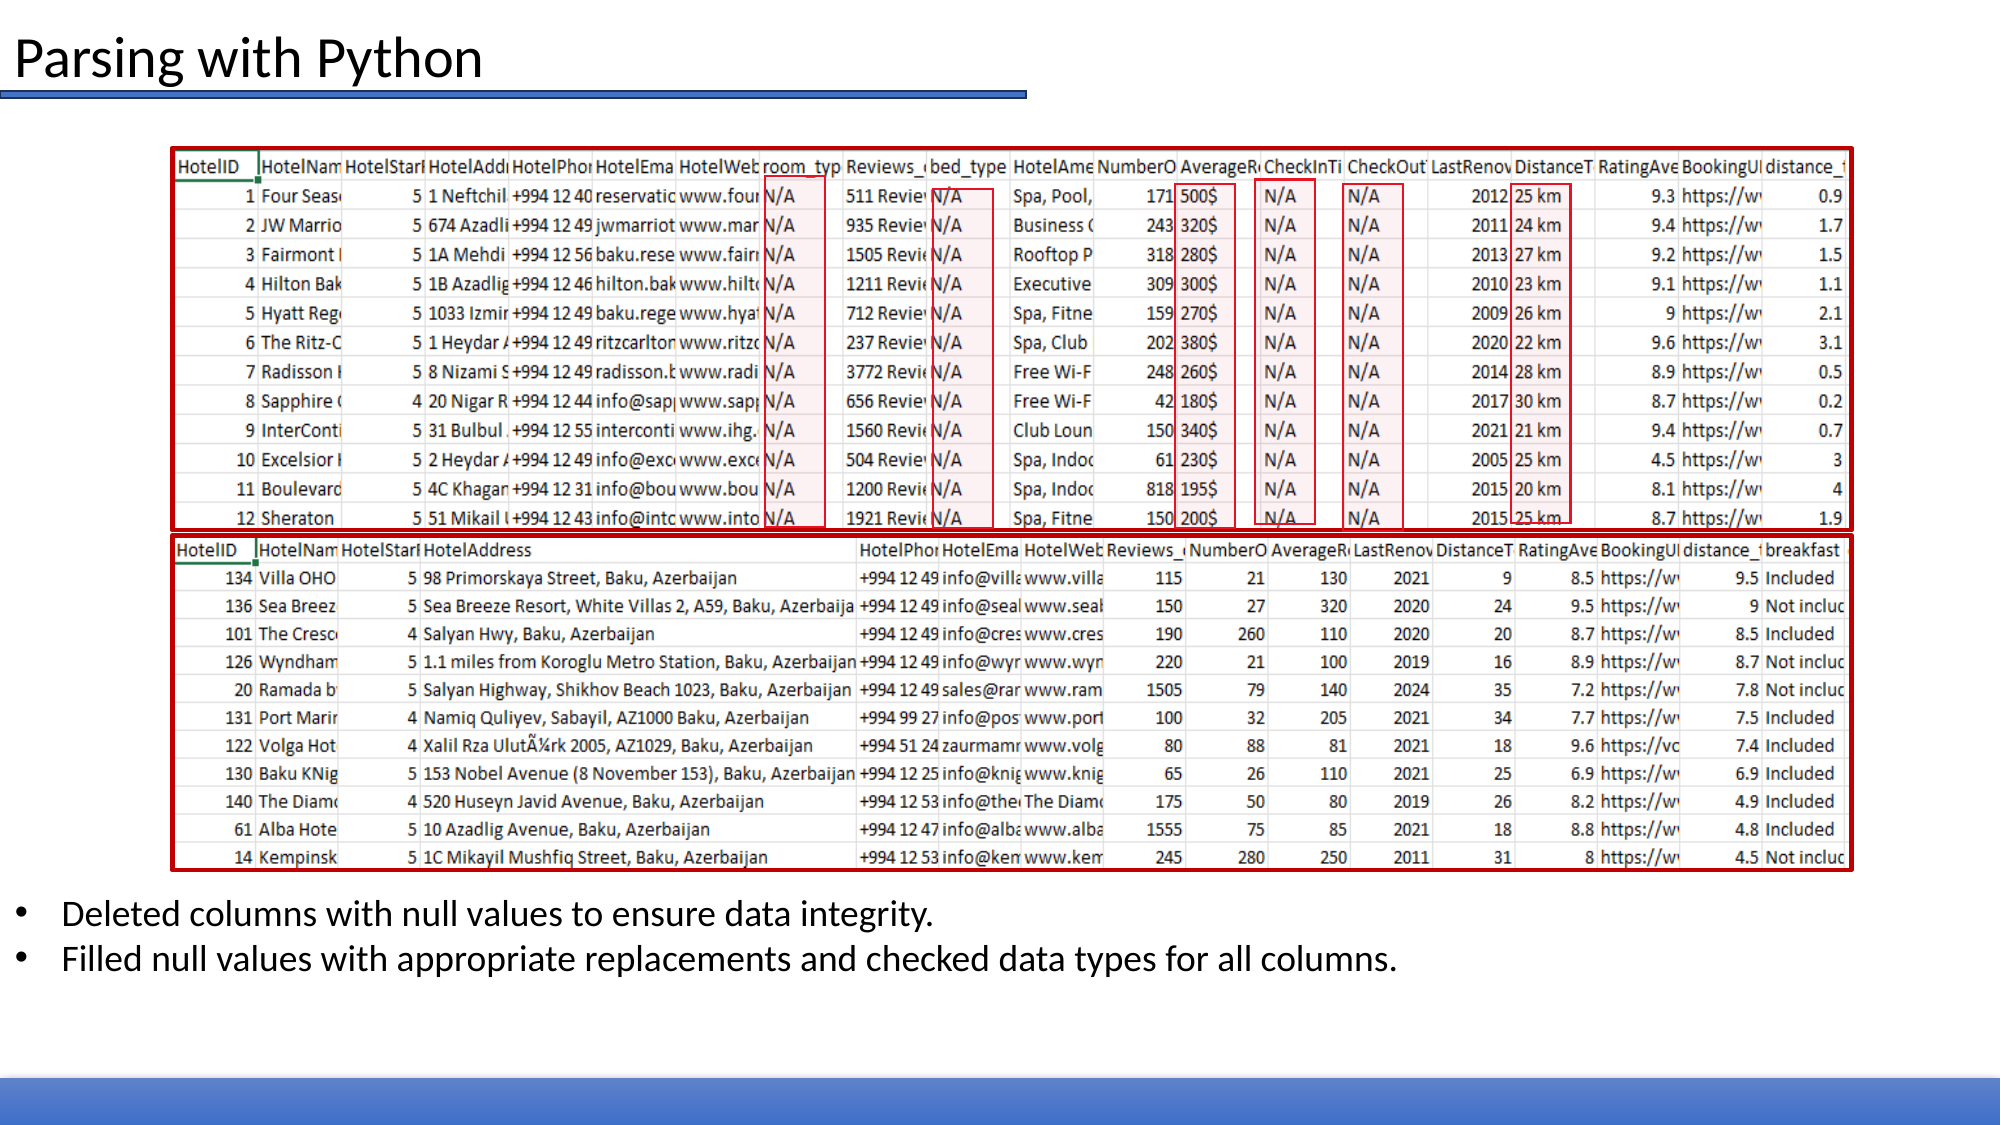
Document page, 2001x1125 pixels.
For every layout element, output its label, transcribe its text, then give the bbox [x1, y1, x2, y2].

text_box [0, 1078, 2000, 1125]
picture [174, 537, 1849, 868]
text_box Deleted columns with null values to ensure data integrity. Filled null values with appropriate replacements and checked data types for all columns. [0, 881, 1983, 987]
text_box [0, 90, 1027, 99]
picture [174, 150, 1849, 528]
text_box Parsing with Python [0, 12, 974, 90]
text_box [1342, 528, 1404, 532]
